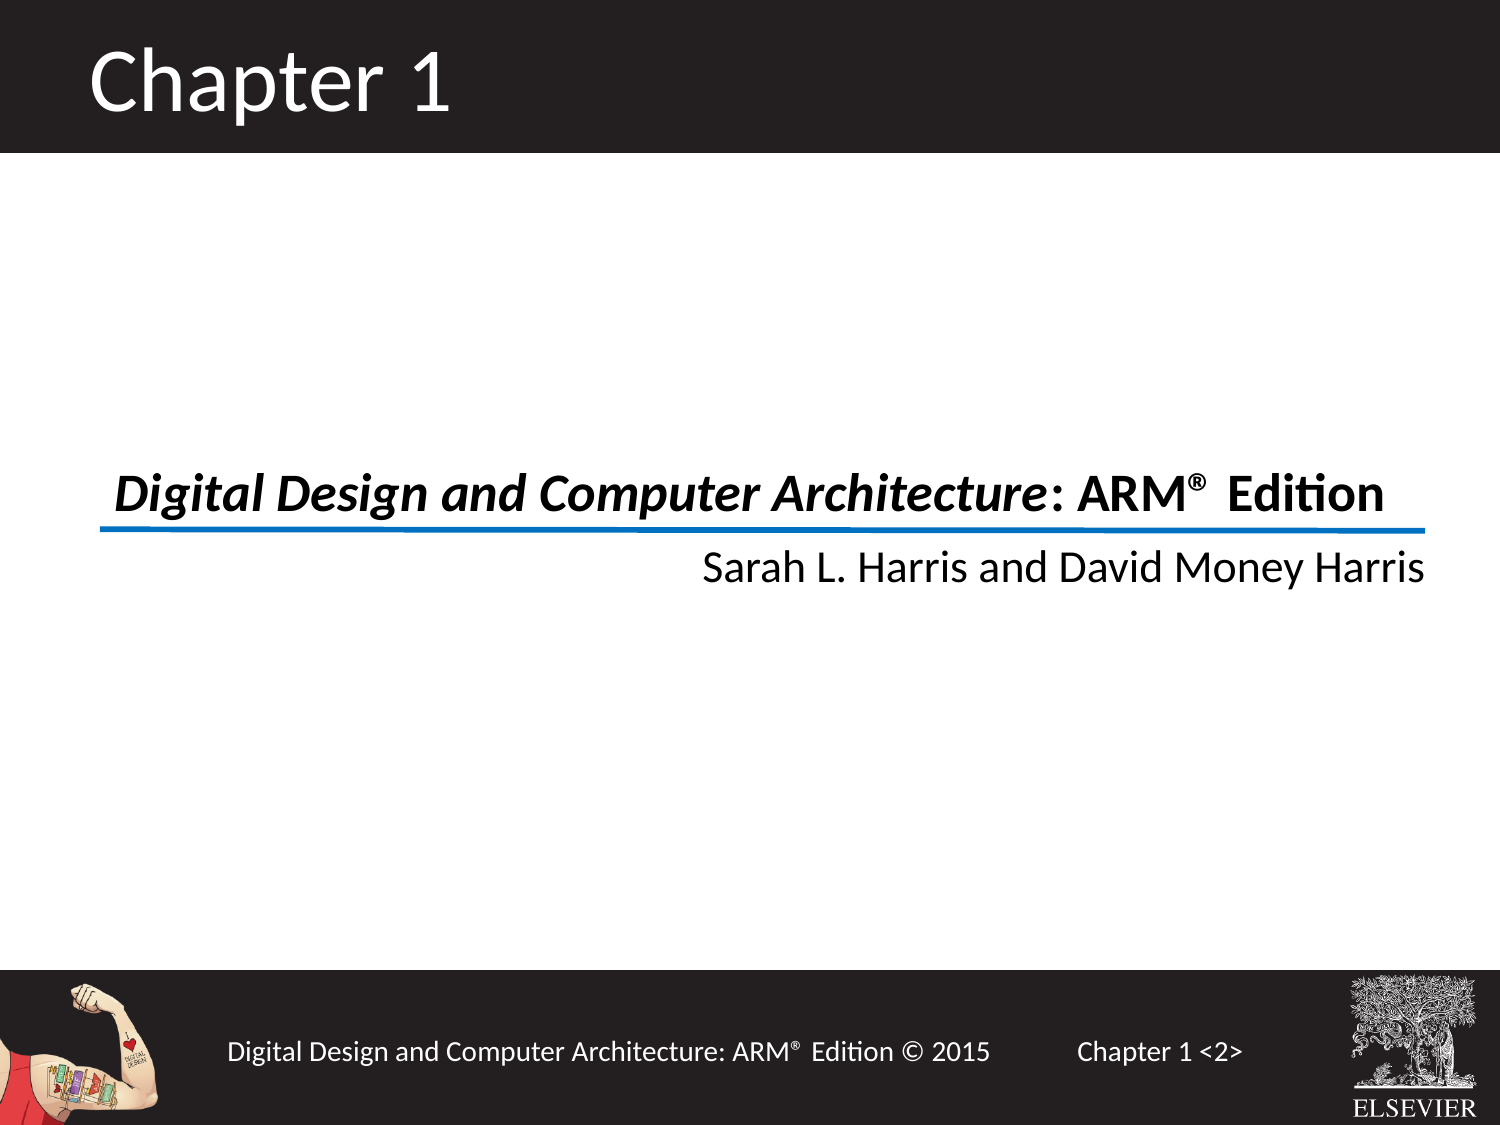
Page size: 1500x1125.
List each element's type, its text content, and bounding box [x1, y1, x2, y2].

text_box Chapter 1 [75, 12, 1375, 138]
picture [1350, 974, 1477, 1117]
text_box Digital Design and Computer Architecture: ARM® Edition [99, 449, 1425, 527]
picture [0, 979, 163, 1125]
text_box Sarah L. Harris and David Money Harris [687, 529, 1463, 599]
table_cell [687, 531, 1424, 537]
